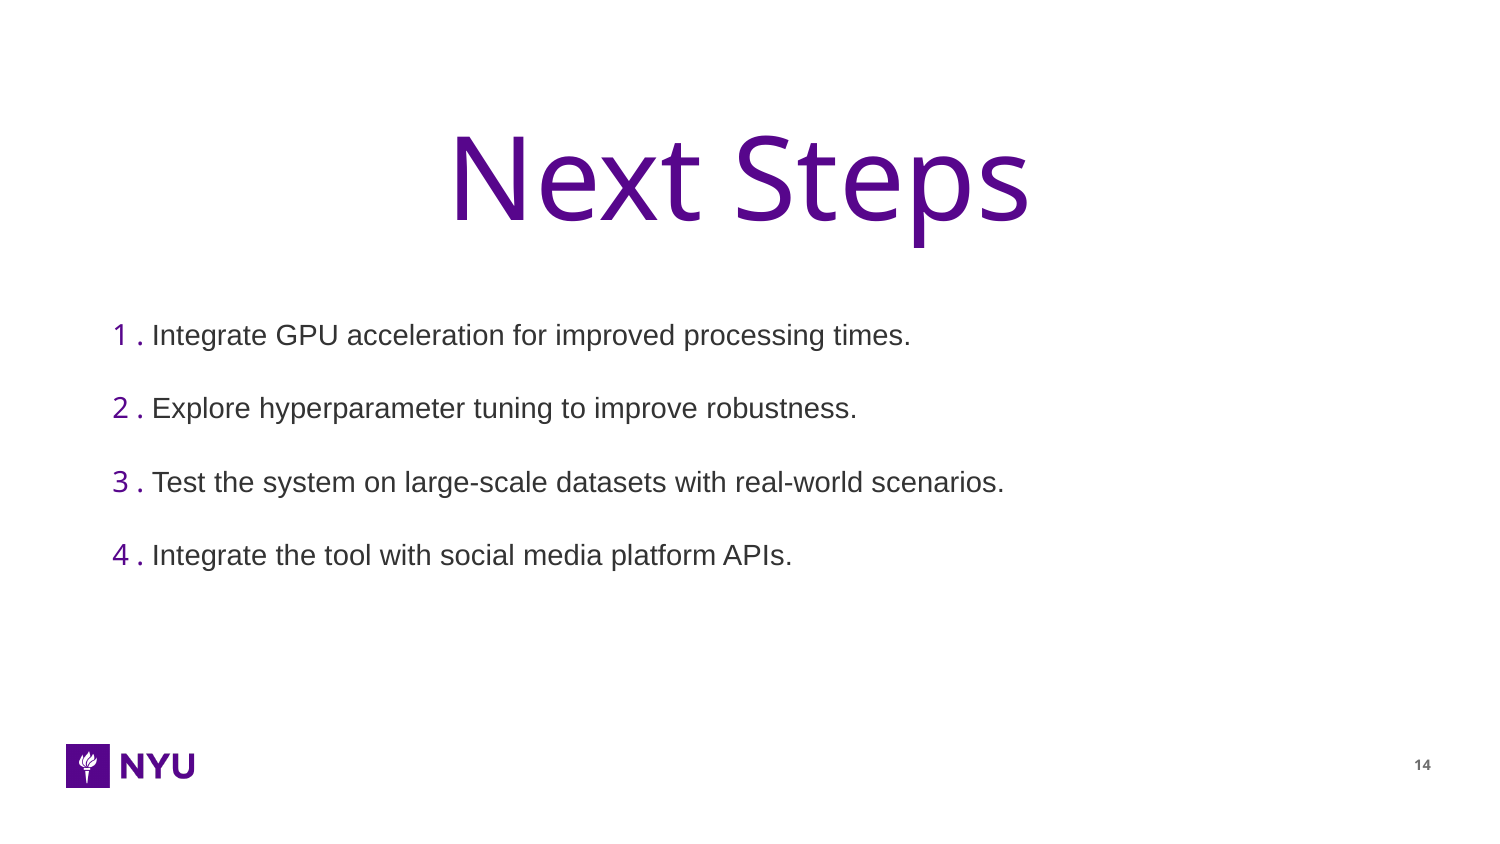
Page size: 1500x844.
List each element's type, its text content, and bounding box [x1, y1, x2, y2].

title Next Steps [45, 86, 1434, 287]
list 1 . Integrate GPU acceleration for improved processing times. 2 . Explore hyperparameter tuning to improve robustness. 3 . Test the system on large-scale datasets with real-world scenarios. 4 . Integrate the tool with social media platform APIs. [97, 295, 1424, 702]
picture [66, 744, 195, 788]
